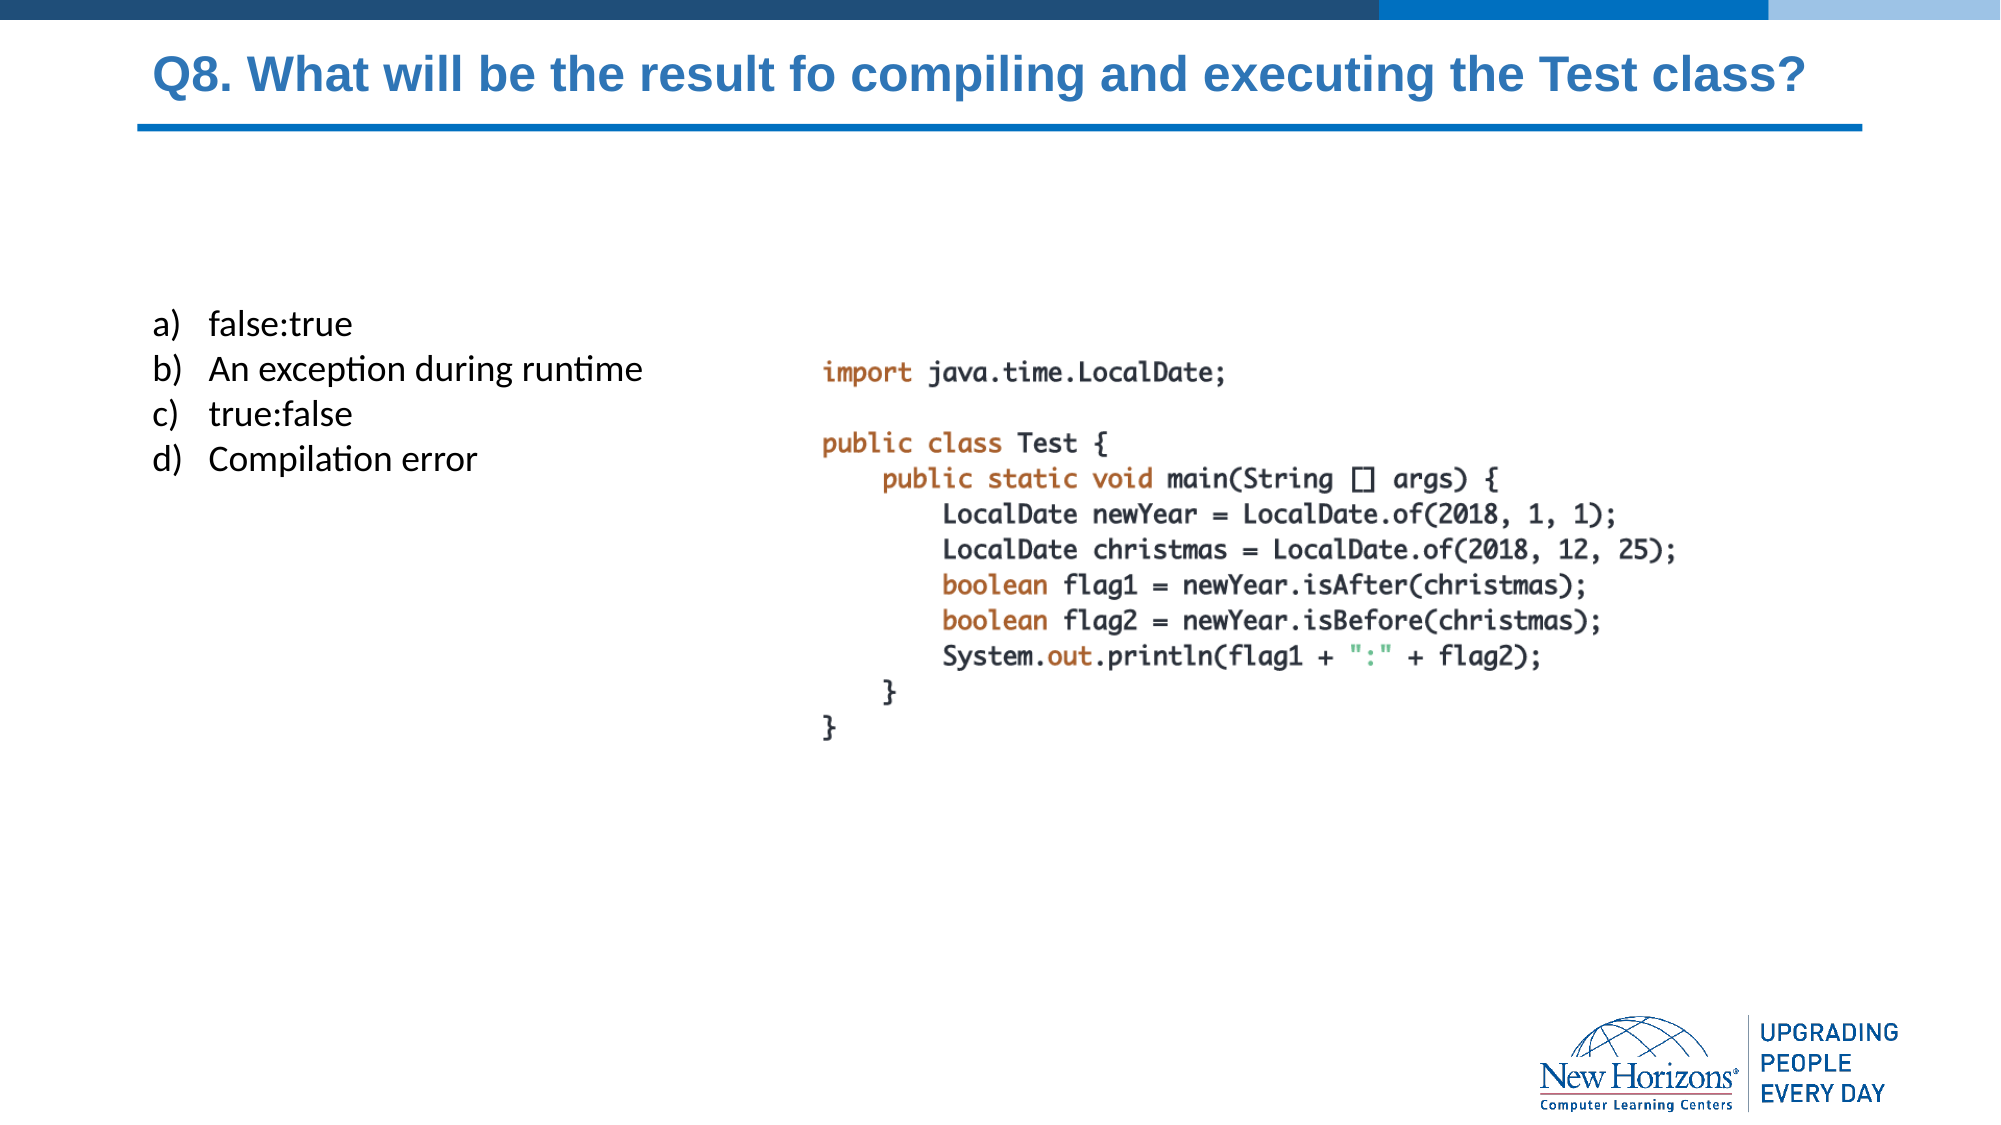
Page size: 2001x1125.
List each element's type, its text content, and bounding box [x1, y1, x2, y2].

text_box false:true An exception during runtime true:false Compilation error [137, 291, 688, 487]
picture [1537, 1010, 1904, 1114]
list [812, 356, 1713, 769]
title Q8. What will be the result fo compiling and executing the Test class? [137, 36, 1863, 115]
